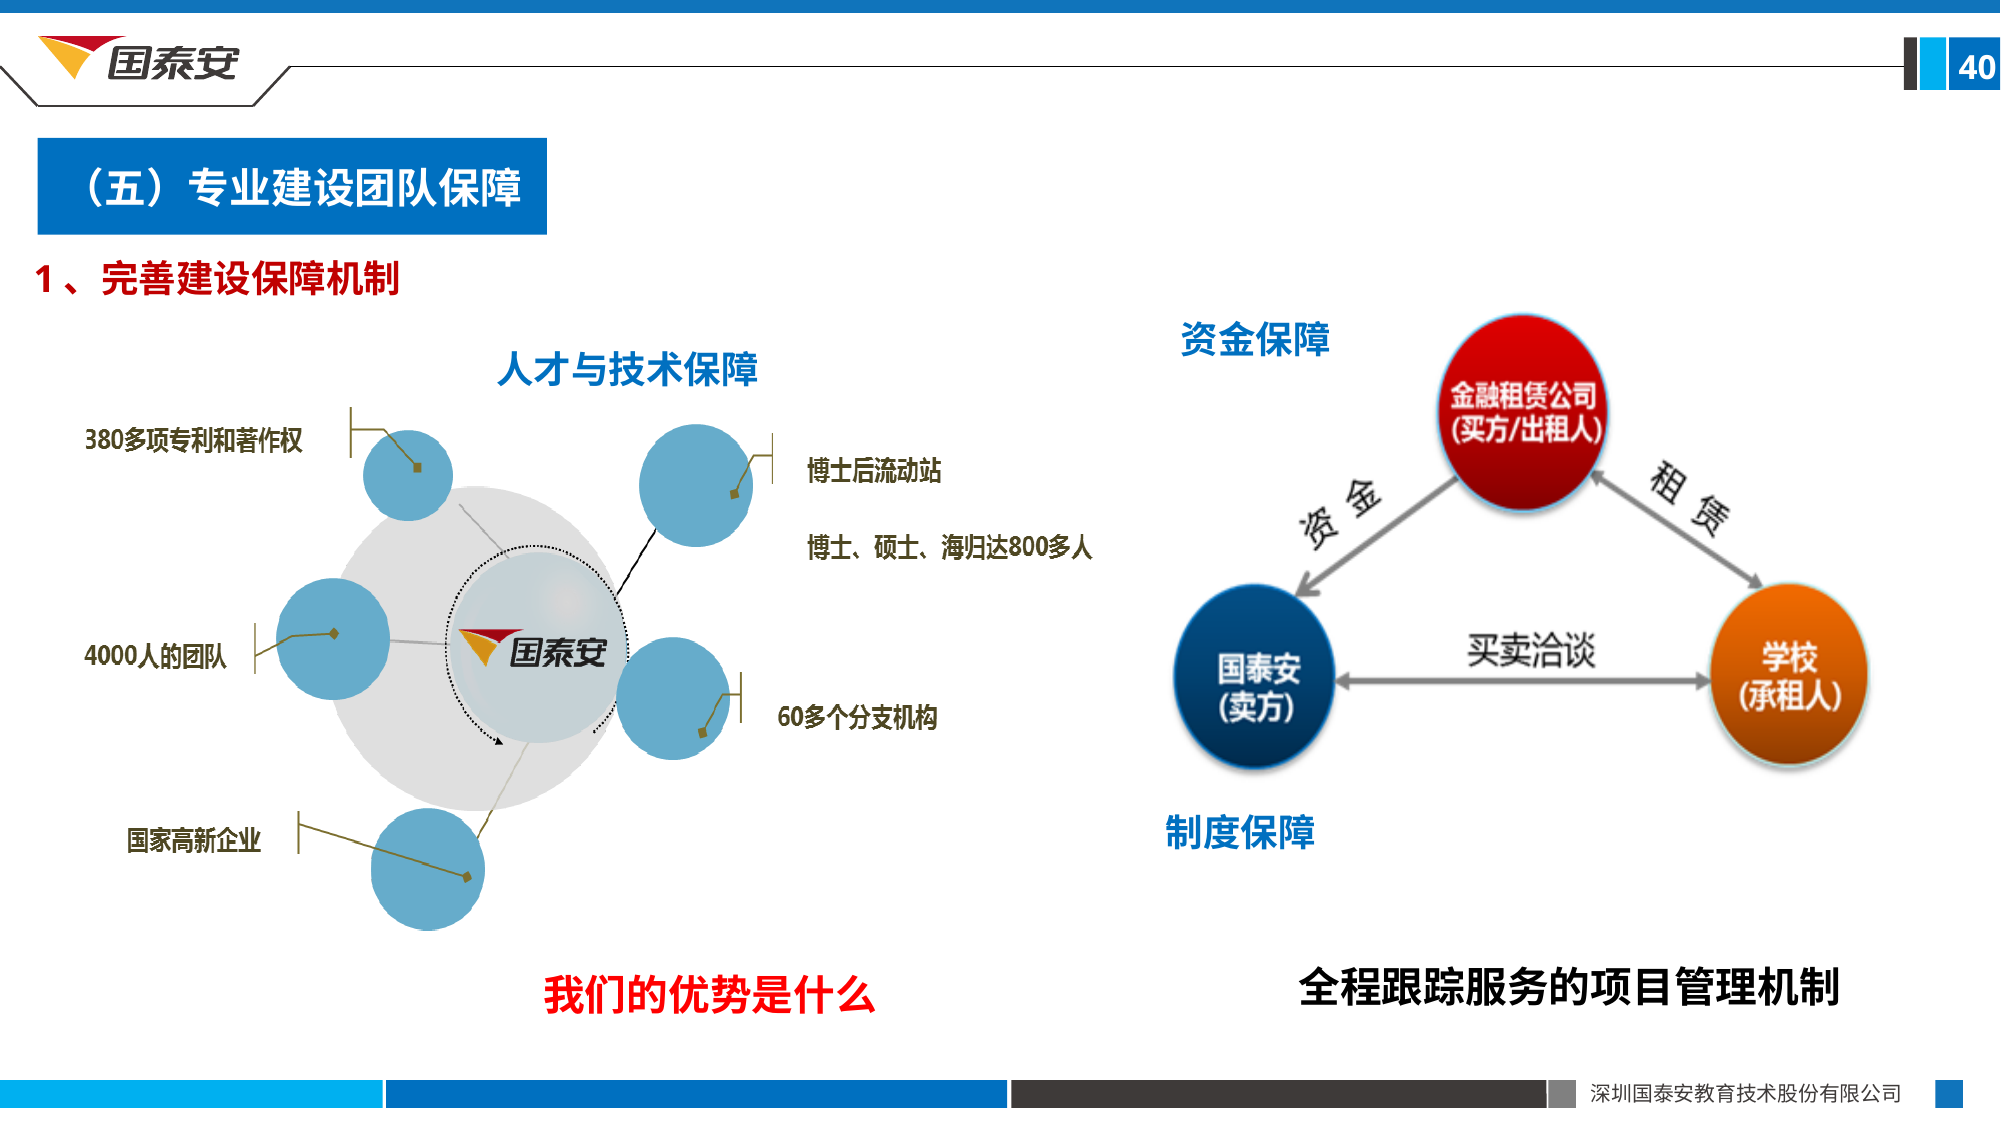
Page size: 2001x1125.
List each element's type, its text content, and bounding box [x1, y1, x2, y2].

text_box 全程跟踪服务的项目管理机制 [1283, 952, 1857, 1018]
text_box 人才与技术保障 [481, 338, 922, 399]
text_box 制度保障 [1167, 801, 1331, 861]
text_box 我们的优势是什么 [528, 961, 893, 1027]
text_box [1166, 308, 1878, 784]
picture [70, 399, 1167, 931]
text_box 1、完善建设保障机制 [18, 247, 482, 308]
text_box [0, 66, 290, 106]
text_box 40 [1944, 38, 2000, 94]
text_box （五）专业建设团队保障 [37, 137, 547, 235]
